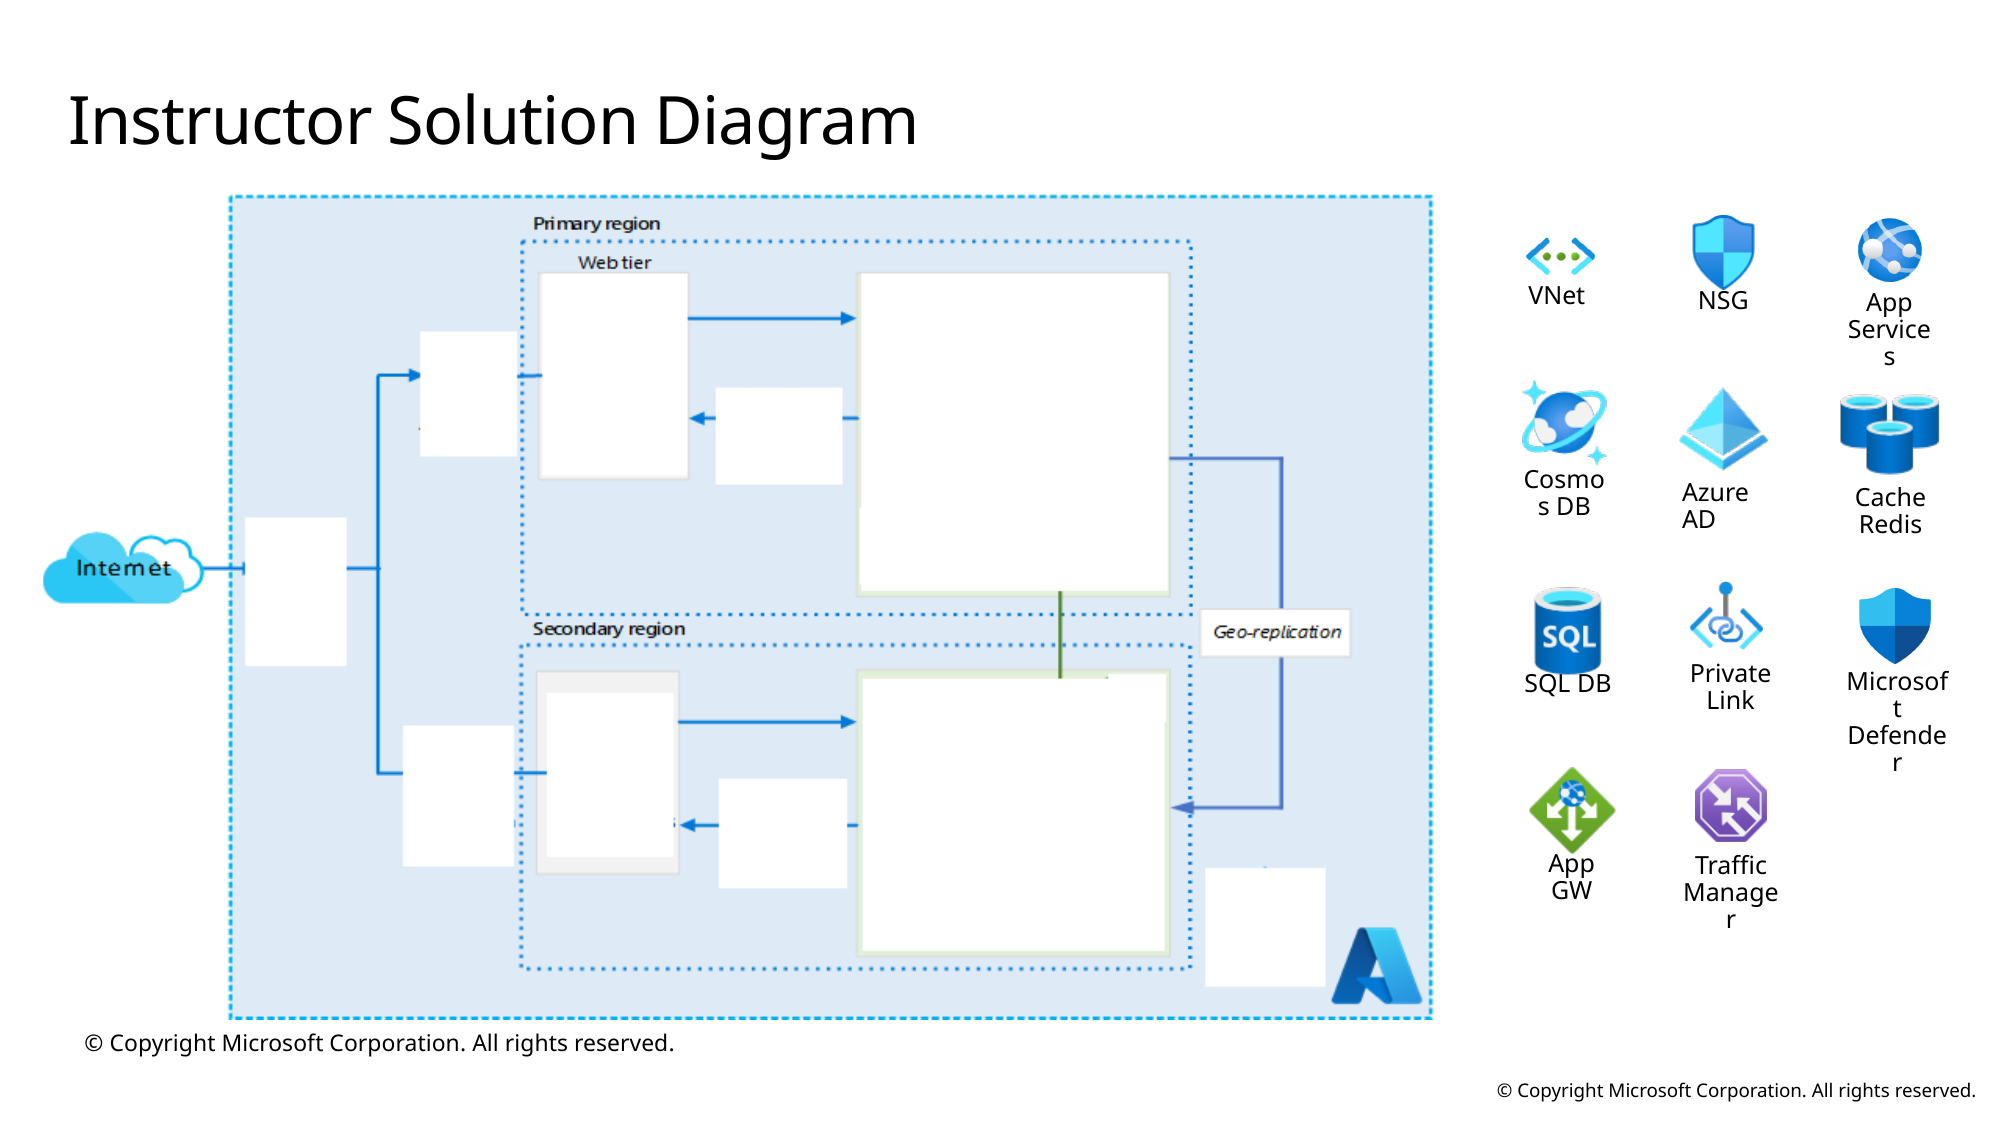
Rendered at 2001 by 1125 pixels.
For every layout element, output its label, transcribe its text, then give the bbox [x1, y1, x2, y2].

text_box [1487, 378, 1642, 547]
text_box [1651, 384, 1813, 533]
title Instructor Solution Diagram [68, 72, 1930, 178]
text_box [1856, 585, 1933, 667]
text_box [1480, 225, 1634, 346]
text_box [1812, 216, 1967, 370]
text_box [1653, 578, 1808, 741]
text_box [1647, 767, 1815, 933]
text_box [1491, 585, 1645, 734]
text_box Microsoft Defender [1814, 645, 1981, 801]
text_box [1646, 215, 1801, 351]
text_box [1495, 765, 1649, 904]
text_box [42, 194, 1437, 1020]
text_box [1813, 382, 1968, 565]
